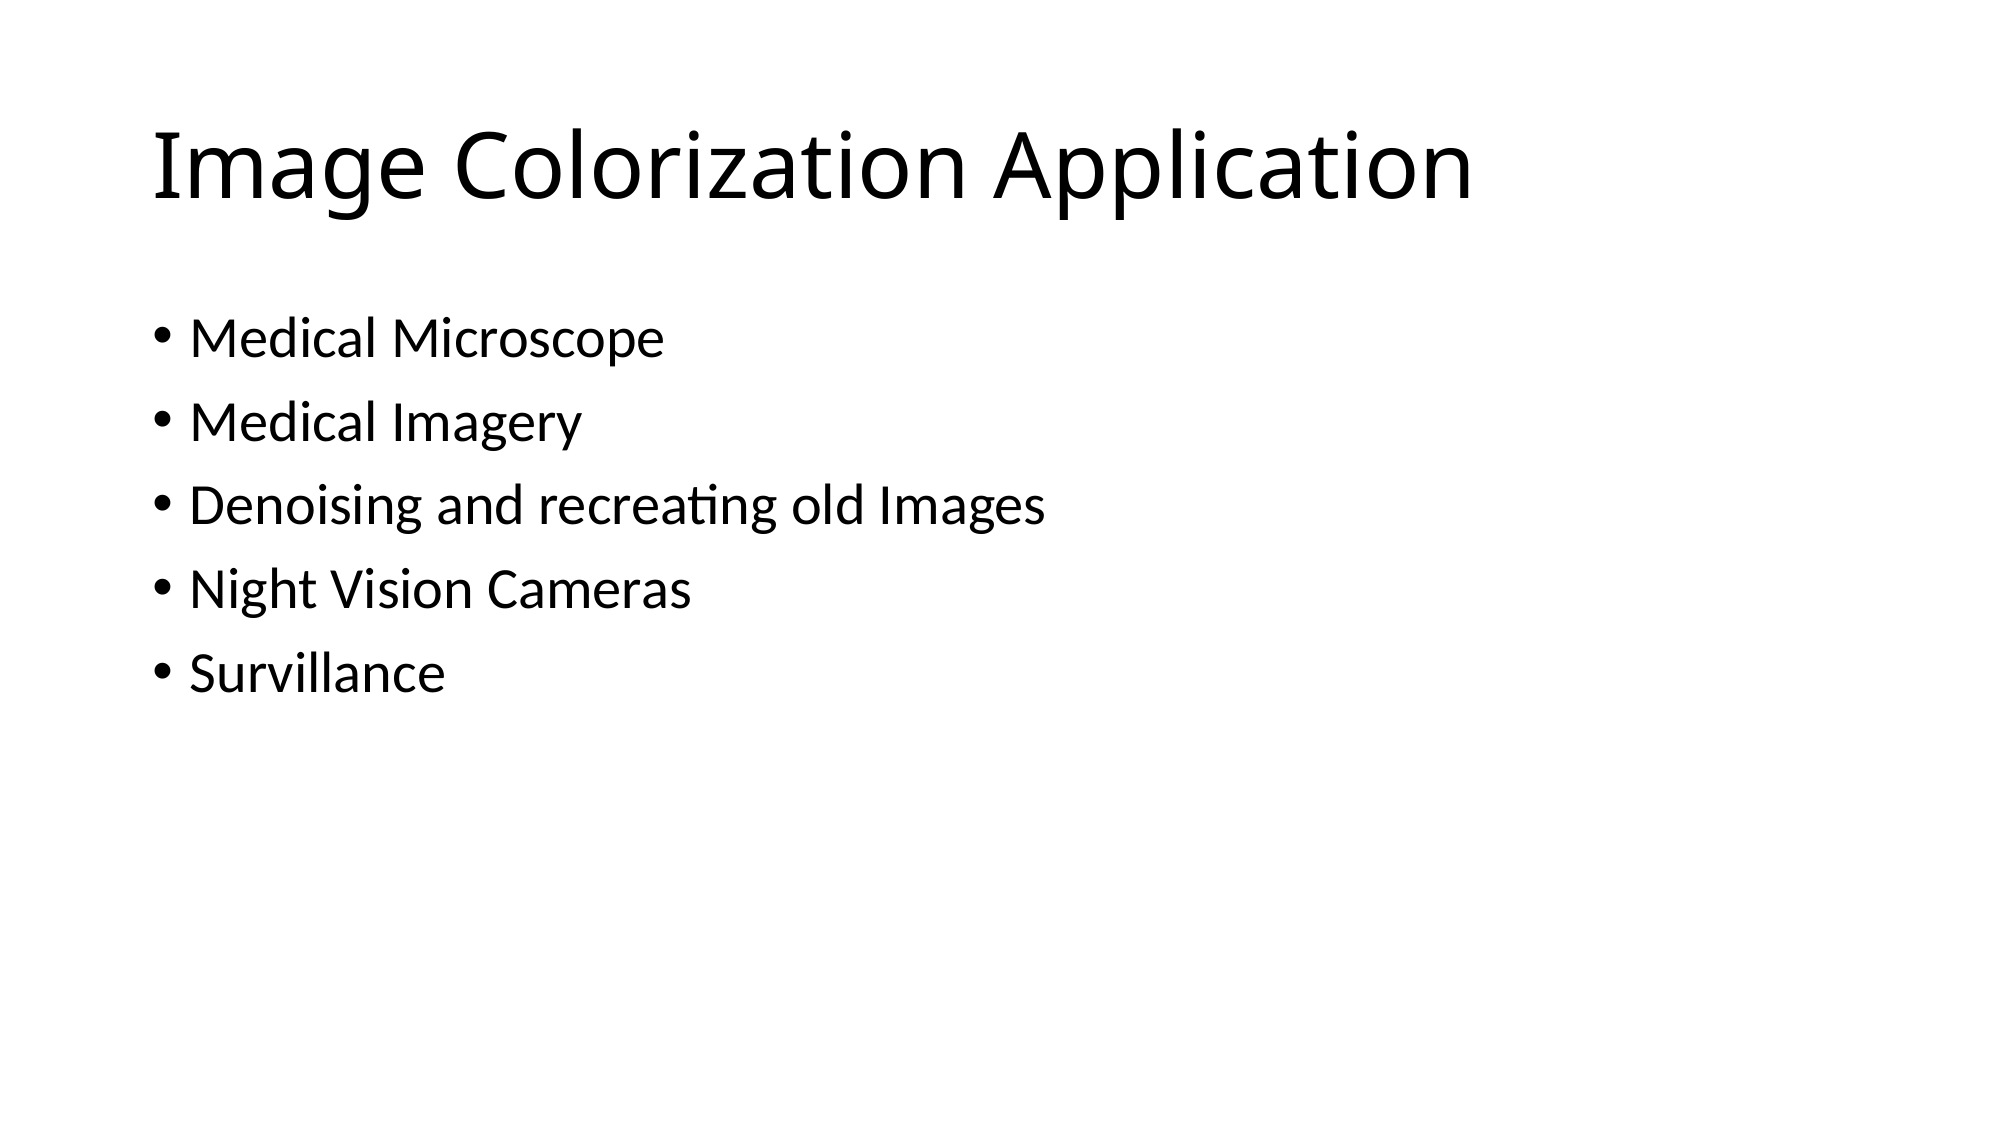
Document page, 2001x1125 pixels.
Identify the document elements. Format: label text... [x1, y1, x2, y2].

list Medical Microscope Medical Imagery Denoising and recreating old Images Night Vision Cameras Survillance [137, 299, 1863, 1014]
title Image Colorization Application [137, 59, 1863, 278]
